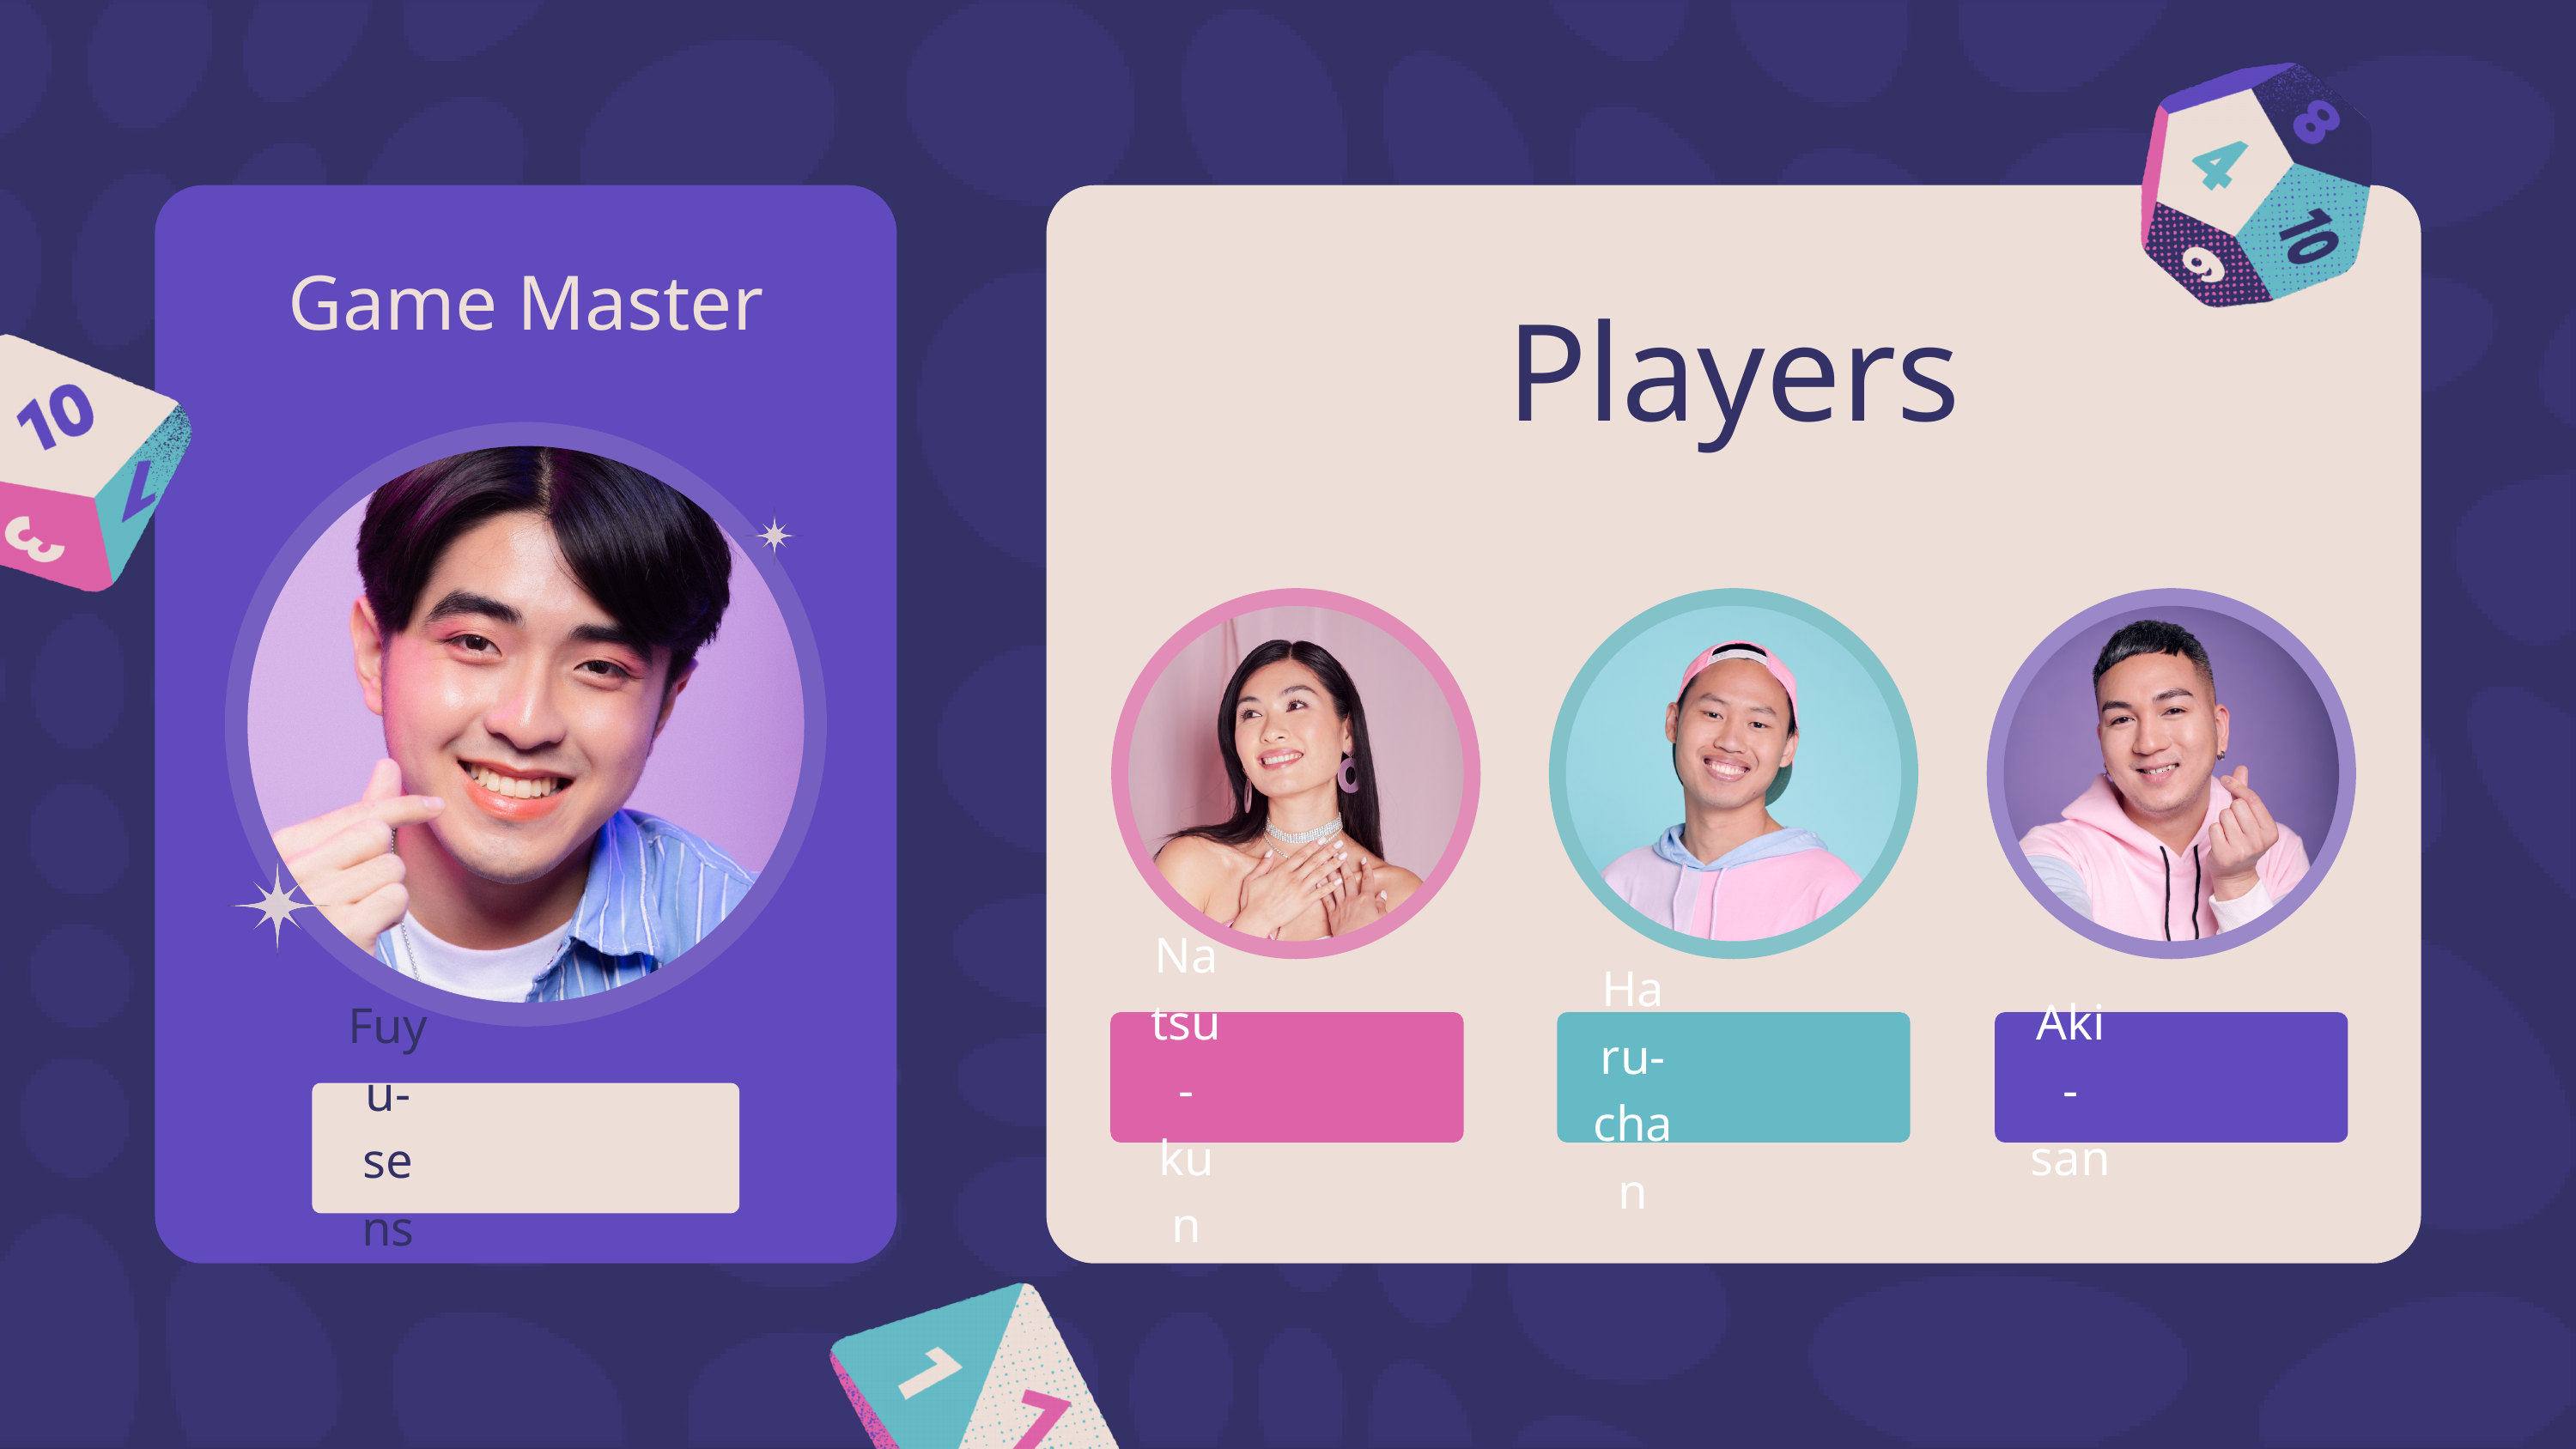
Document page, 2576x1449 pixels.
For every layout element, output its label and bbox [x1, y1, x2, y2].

text_box [1985, 587, 2358, 960]
text_box [2003, 605, 2340, 942]
text_box [155, 185, 897, 1264]
text_box [247, 446, 805, 1003]
text_box [1046, 185, 2421, 1264]
text_box [312, 1082, 740, 1214]
text_box [223, 421, 829, 1028]
text_box [1109, 587, 1482, 960]
text_box [1547, 587, 1920, 960]
text_box [1565, 605, 1902, 942]
text_box [1557, 1011, 1911, 1143]
text_box [1994, 1011, 2348, 1143]
picture [0, 0, 2576, 1449]
text_box [1109, 1011, 1464, 1143]
text_box [1127, 605, 1464, 942]
